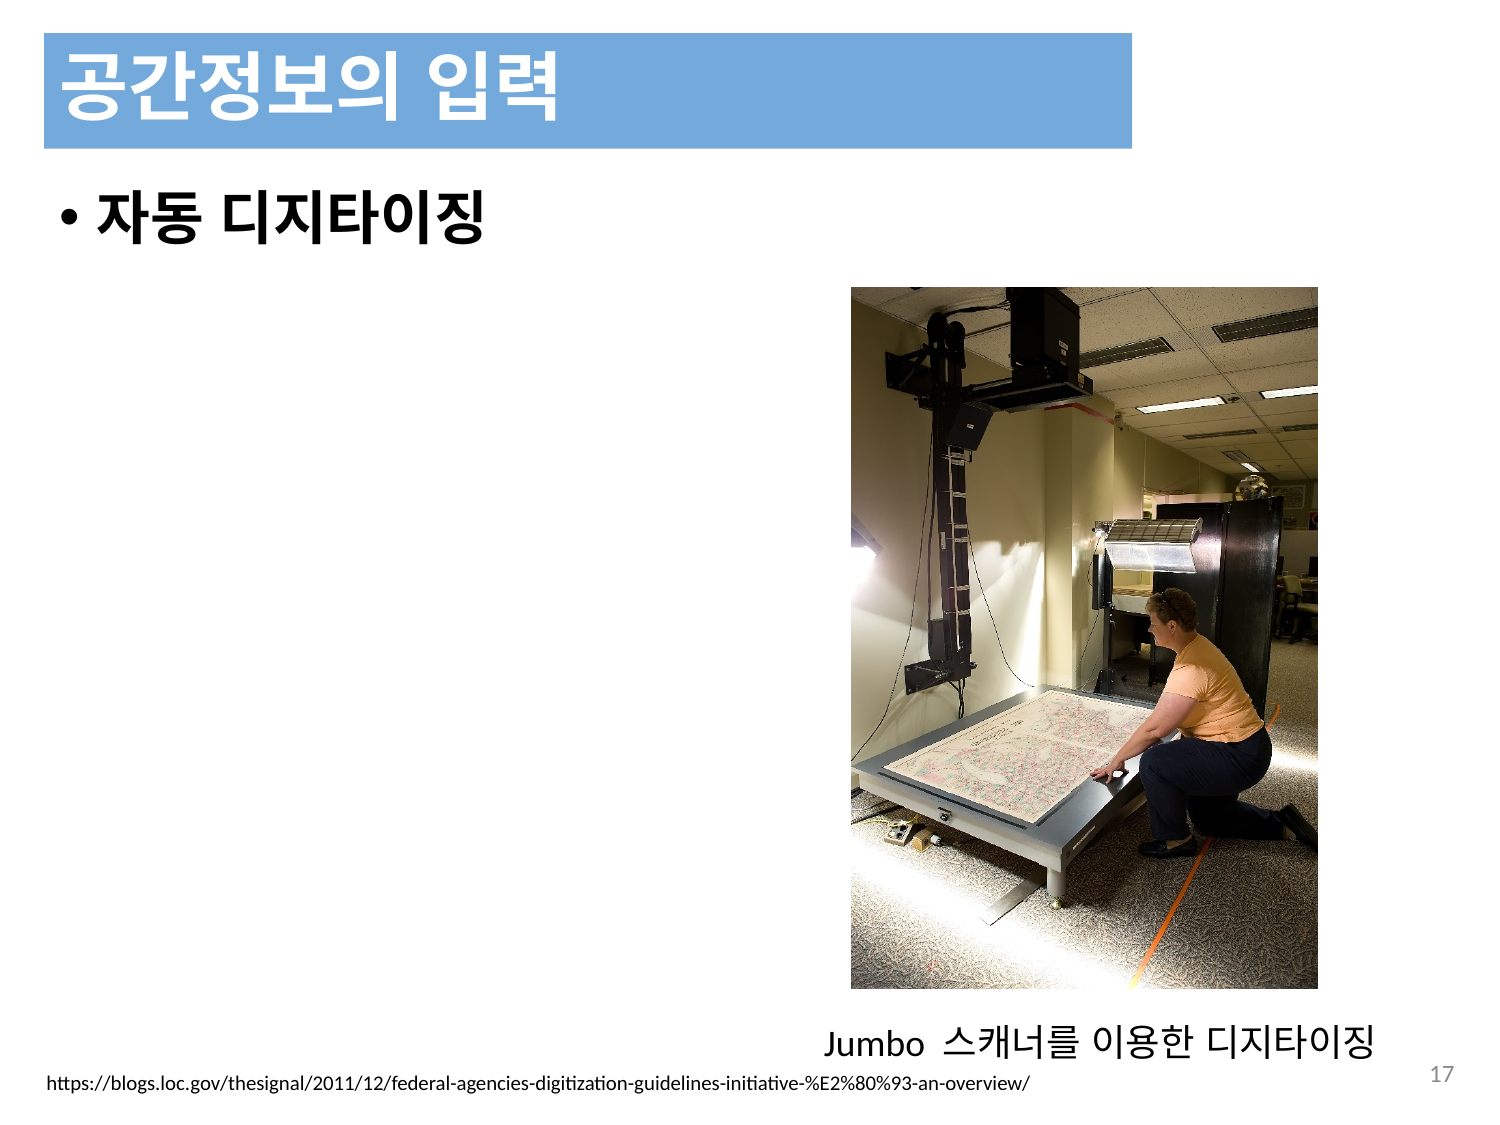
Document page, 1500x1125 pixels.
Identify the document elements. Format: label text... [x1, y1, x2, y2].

list 자동 디지타이징 [44, 181, 1440, 1006]
picture [851, 287, 1318, 989]
text_box Jumbo 스캐너를 이용한 디지타이징 [809, 1012, 1393, 1072]
text_box https://blogs.loc.gov/thesignal/2011/12/federal-agencies-digitization-guidelines-initiative-%E2%80%93-an-overview/ [31, 1062, 1193, 1102]
slide_number 326 [1132, 1042, 1470, 1103]
list 공간정보의 입력 [44, 33, 1133, 149]
